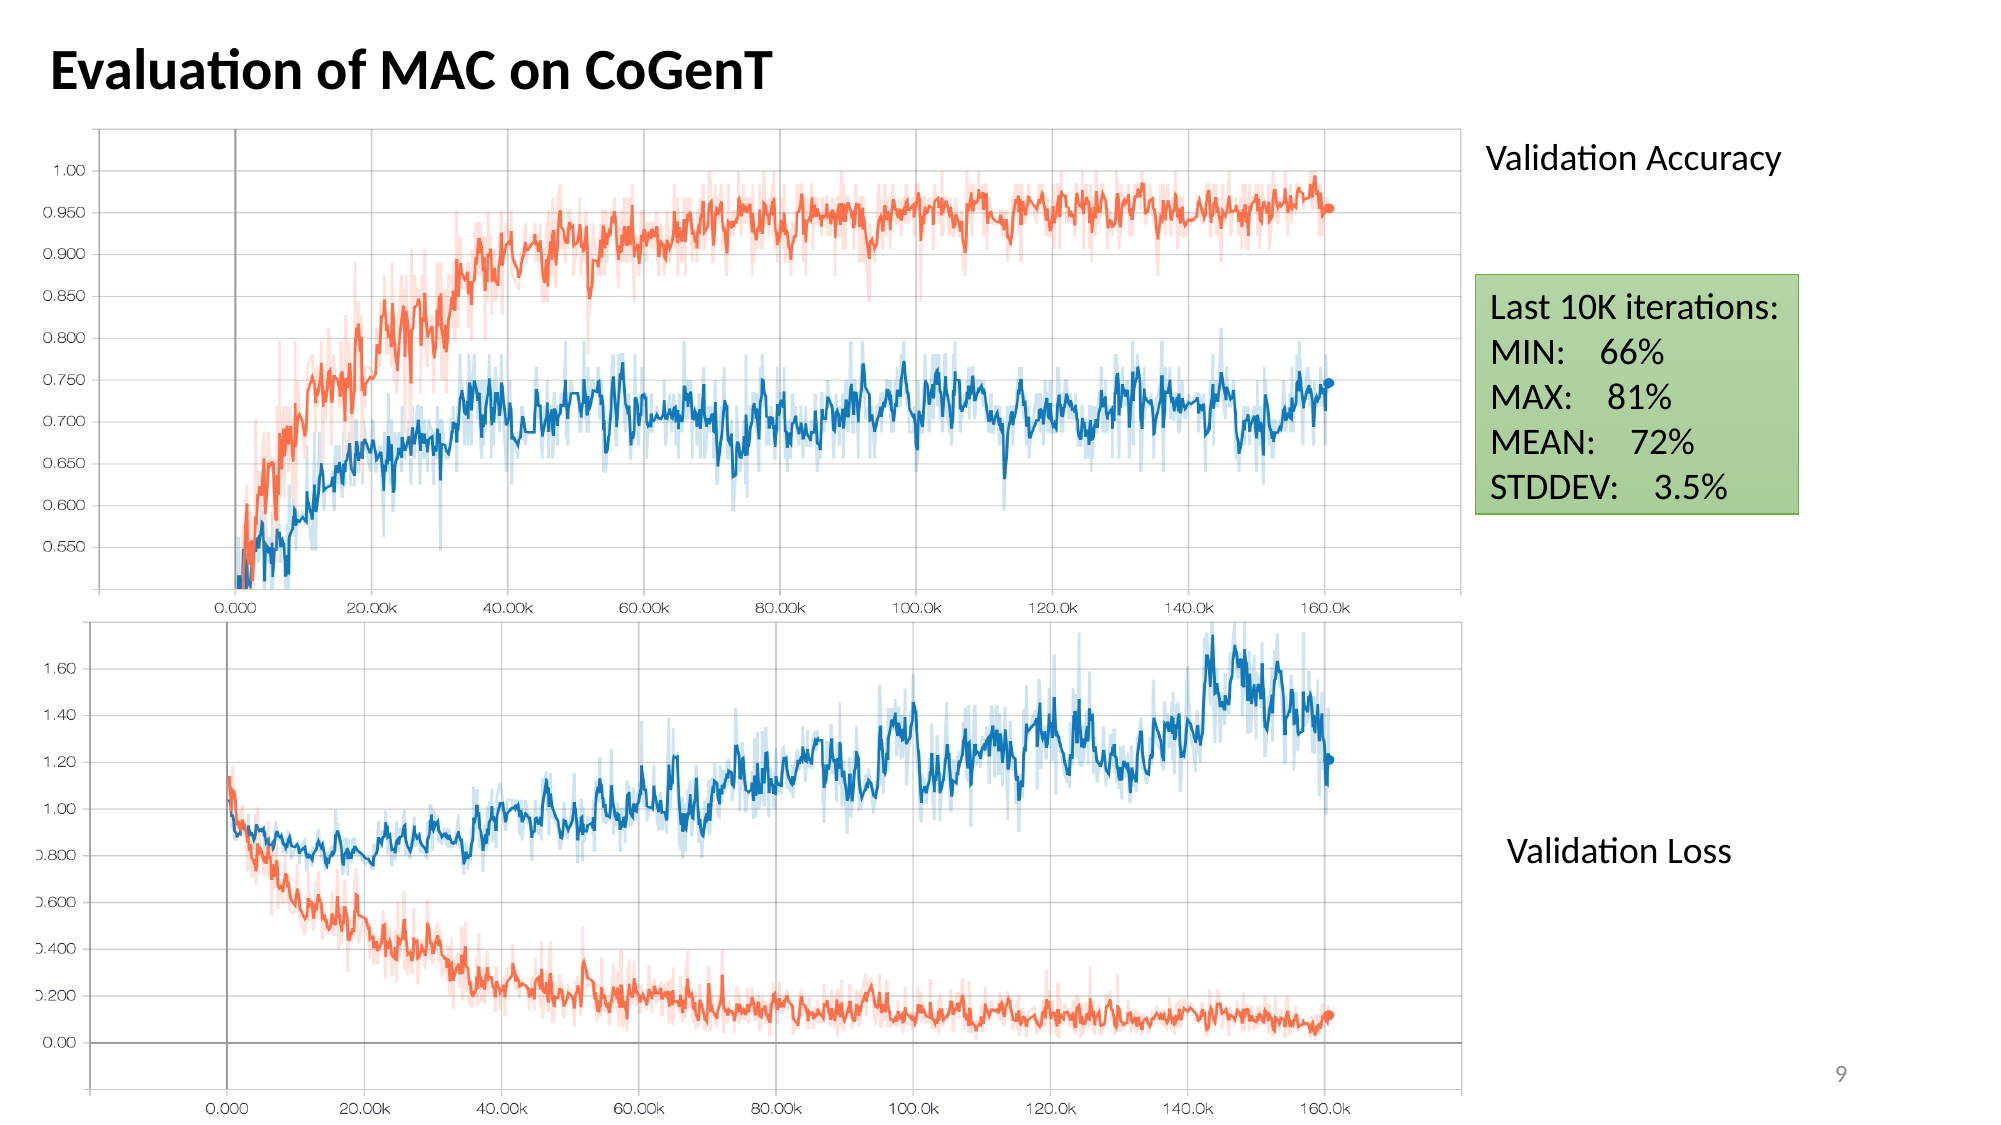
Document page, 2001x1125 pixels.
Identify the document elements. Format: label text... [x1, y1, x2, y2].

text_box Evaluation of MAC on CoGenT [36, 23, 1591, 109]
text_box Last 10K iterations: MIN: 66% MAX: 81% MEAN: 72% STDDEV: 3.5% [1480, 274, 1799, 515]
slide_number 9 [1480, 1042, 1863, 1103]
text_box Validation Loss [1480, 818, 1787, 879]
text_box Validation Accuracy [1480, 125, 1804, 186]
picture [36, 125, 1480, 1119]
